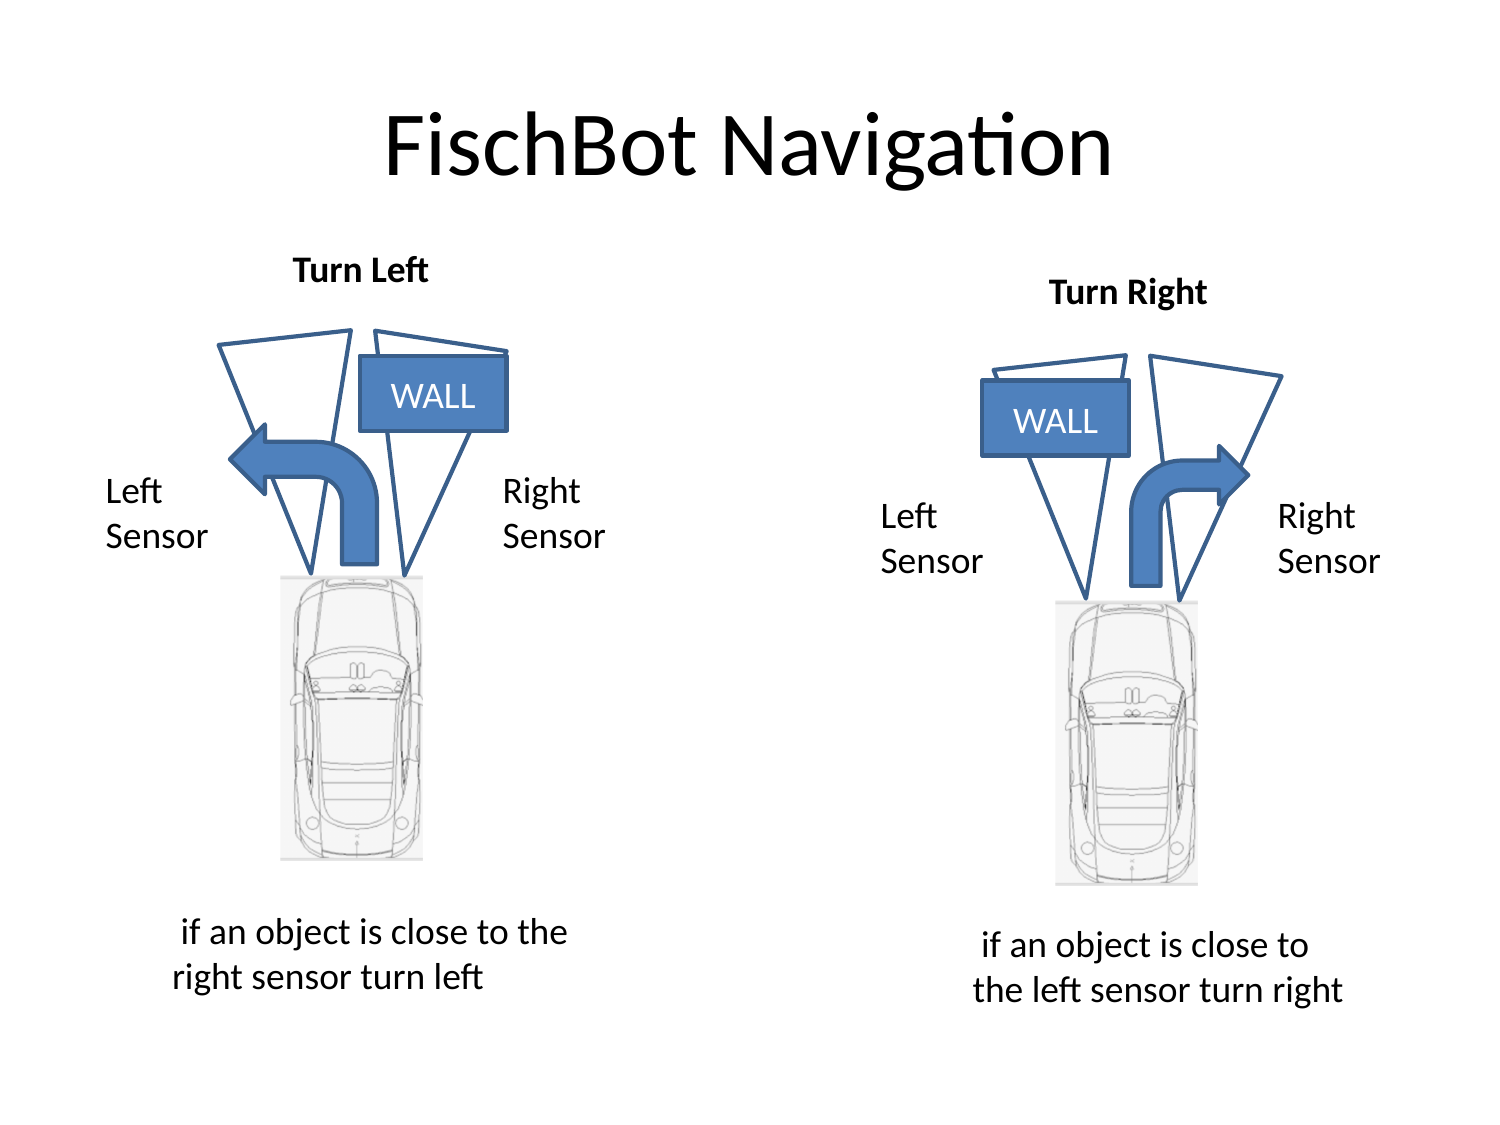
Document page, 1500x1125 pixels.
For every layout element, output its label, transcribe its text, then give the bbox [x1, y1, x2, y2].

text_box Left Sensor [865, 483, 999, 588]
text_box WALL [980, 378, 1131, 458]
text_box [227, 422, 380, 567]
text_box [991, 353, 1128, 378]
text_box WALL [358, 354, 509, 433]
text_box [385, 433, 472, 578]
text_box [373, 328, 509, 354]
picture [208, 576, 495, 861]
text_box [1165, 492, 1228, 603]
text_box [270, 479, 328, 576]
text_box [1148, 353, 1284, 466]
text_box [1129, 443, 1251, 588]
text_box Turn Left [277, 237, 445, 298]
picture [983, 601, 1270, 886]
text_box Right Sensor [487, 458, 621, 563]
text_box if an object is close to the left sensor turn right [957, 912, 1363, 1018]
text_box [1026, 458, 1112, 601]
title FischBot Navigation [75, 45, 1425, 233]
text_box Right Sensor [1263, 483, 1396, 588]
text_box if an object is close to the right sensor turn left [157, 899, 628, 1005]
text_box Turn Right [1033, 259, 1223, 320]
text_box Left Sensor [90, 458, 224, 563]
text_box [216, 328, 353, 442]
